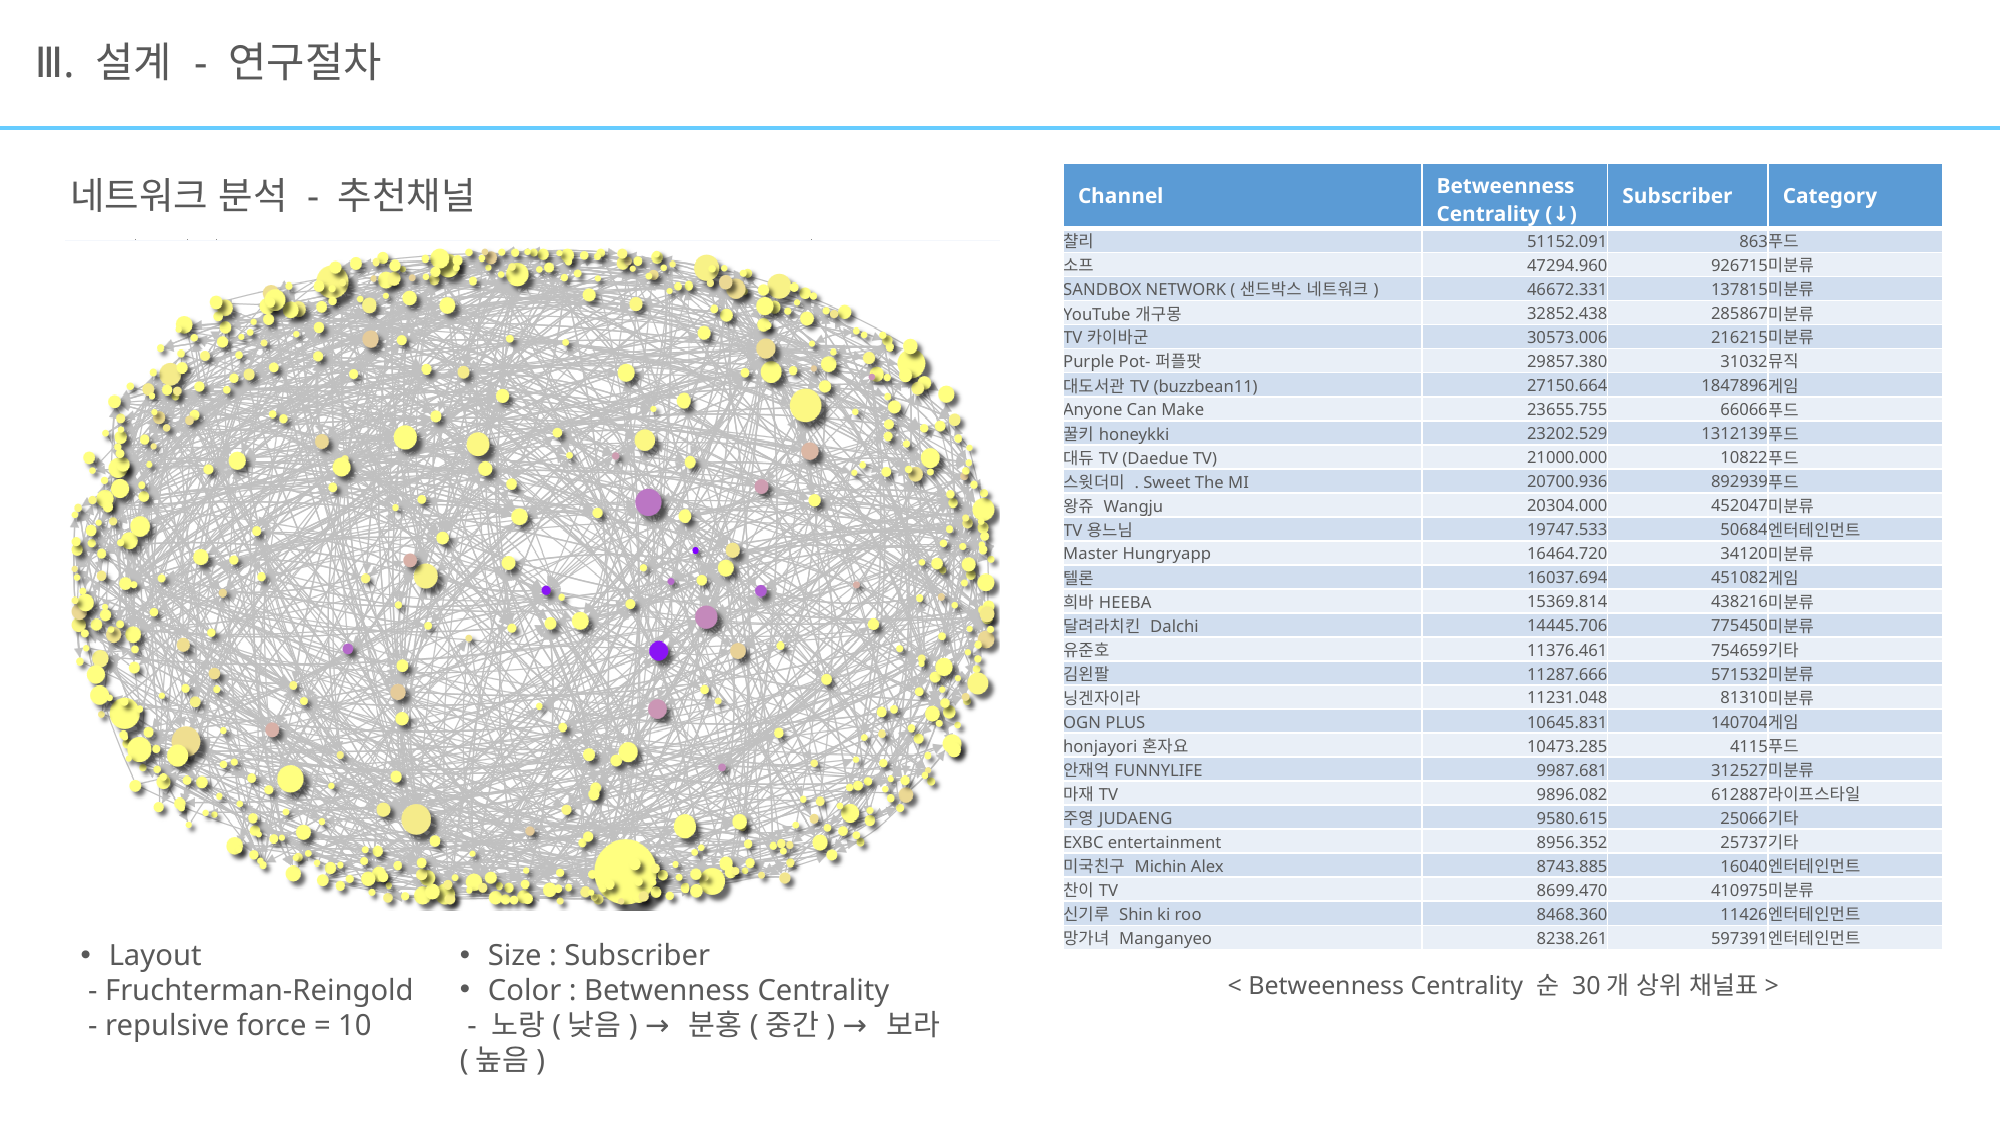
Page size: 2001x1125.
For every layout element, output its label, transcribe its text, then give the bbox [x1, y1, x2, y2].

table_cell 16040 [1608, 854, 1767, 876]
table_cell 20700.936 [1423, 470, 1607, 492]
table_cell honjayori혼자요 [1064, 734, 1421, 756]
table_header Channel [1064, 164, 1421, 226]
table_cell 엔터테인먼트 [1769, 926, 1942, 949]
table_cell 라이프스타일 [1769, 782, 1942, 804]
table_cell 기타 [1769, 806, 1942, 828]
table_cell 8699.470 [1423, 878, 1607, 900]
table_cell 미분류 [1769, 253, 1942, 276]
table_cell 775450 [1608, 614, 1767, 636]
table_cell YouTube개구몽 [1064, 301, 1421, 324]
table_cell 망가녀 Manganyeo [1064, 926, 1421, 949]
table_cell 8468.360 [1423, 902, 1607, 925]
table_header Category [1769, 164, 1942, 226]
table_cell 863 [1608, 231, 1767, 252]
table_cell 대듀TV (Daedue TV) [1064, 446, 1421, 468]
table_cell 8956.352 [1423, 830, 1607, 852]
table_cell 미분류 [1769, 301, 1942, 324]
table_cell 23202.529 [1423, 422, 1607, 444]
table_cell 마재TV [1064, 782, 1421, 804]
table_cell 왕쥬 Wangju [1064, 494, 1421, 516]
table_cell 미분류 [1769, 878, 1942, 900]
table_cell 50684 [1608, 518, 1767, 540]
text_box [65, 239, 1001, 1051]
table_cell 892939 [1608, 470, 1767, 492]
table_cell 소프 [1064, 253, 1421, 276]
table_cell 754659 [1608, 638, 1767, 660]
table_cell 25066 [1608, 806, 1767, 828]
table_cell EXBC entertainment [1064, 830, 1421, 852]
table_cell 20304.000 [1423, 494, 1607, 516]
table_cell 엔터테인먼트 [1769, 854, 1942, 876]
table_cell 285867 [1608, 301, 1767, 324]
table_cell 9580.615 [1423, 806, 1607, 828]
table_cell 김왼팔 [1064, 662, 1421, 684]
table_cell 597391 [1608, 926, 1767, 949]
table_cell 텔론 [1064, 566, 1421, 588]
text_box 네트워크 분석 - 추천채널 [55, 164, 697, 225]
table_cell 11376.461 [1423, 638, 1607, 660]
table_cell Anyone Can Make [1064, 398, 1421, 420]
table_cell OGN PLUS [1064, 710, 1421, 732]
table_cell 25737 [1608, 830, 1767, 852]
title Ⅲ. 설계 - 연구절차 [19, 14, 510, 114]
table_cell 81310 [1608, 686, 1767, 708]
table_cell 46672.331 [1423, 277, 1607, 300]
table_cell 주영JUDAENG [1064, 806, 1421, 828]
table_cell TV카이바군 [1064, 325, 1421, 348]
table_cell 4115 [1608, 734, 1767, 756]
table_cell 30573.006 [1423, 325, 1607, 348]
table_cell Master Hungryapp [1064, 542, 1421, 564]
table_cell 대도서관TV (buzzbean11) [1064, 373, 1421, 396]
table_cell 21000.000 [1423, 446, 1607, 468]
table_cell 8743.885 [1423, 854, 1607, 876]
table_cell 16464.720 [1423, 542, 1607, 564]
table_cell 유준호 [1064, 638, 1421, 660]
table_cell 미분류 [1769, 277, 1942, 300]
table_cell Purple Pot-퍼플팟 [1064, 349, 1421, 372]
table_cell 찬이TV [1064, 878, 1421, 900]
table_cell 19747.533 [1423, 518, 1607, 540]
table_cell 안재억FUNNYLIFE [1064, 758, 1421, 780]
table_cell 달려라치킨 Dalchi [1064, 614, 1421, 636]
table_cell 미분류 [1769, 494, 1942, 516]
table_cell 612887 [1608, 782, 1767, 804]
table_cell 51152.091 [1423, 231, 1607, 252]
table_cell 451082 [1608, 566, 1767, 588]
table_cell 1847896 [1608, 373, 1767, 396]
table_cell 미분류 [1769, 614, 1942, 636]
table_cell 게임 [1769, 373, 1942, 396]
table_cell 11426 [1608, 902, 1767, 925]
table_cell 푸드 [1769, 470, 1942, 492]
table_cell 66066 [1608, 398, 1767, 420]
table_cell 엔터테인먼트 [1769, 902, 1942, 925]
table_cell 137815 [1608, 277, 1767, 300]
table_cell 푸드 [1769, 734, 1942, 756]
table_cell 140704 [1608, 710, 1767, 732]
table_cell 16037.694 [1423, 566, 1607, 588]
table_cell 미분류 [1769, 590, 1942, 612]
table_header Betweenness Centrality (↓) [1423, 164, 1607, 226]
table_cell 신기루 Shin ki roo [1064, 902, 1421, 925]
table_cell 15369.814 [1423, 590, 1607, 612]
table_cell 216215 [1608, 325, 1767, 348]
table_cell 10822 [1608, 446, 1767, 468]
table_cell 기타 [1769, 638, 1942, 660]
table_cell 기타 [1769, 830, 1942, 852]
table_cell 미분류 [1769, 325, 1942, 348]
table_cell 34120 [1608, 542, 1767, 564]
table_cell 뮤직 [1769, 349, 1942, 372]
table_cell 게임 [1769, 566, 1942, 588]
table_cell 푸드 [1769, 422, 1942, 444]
table_cell 미분류 [1769, 686, 1942, 708]
table_cell 9987.681 [1423, 758, 1607, 780]
table_cell 푸드 [1769, 398, 1942, 420]
table_header Subscriber [1608, 164, 1767, 226]
table_cell 23655.755 [1423, 398, 1607, 420]
text_box < Betweenness Centrality 순 30개 상위 채널표> [1063, 954, 1944, 1007]
table_cell 엔터테인먼트 [1769, 518, 1942, 540]
table_cell 27150.664 [1423, 373, 1607, 396]
table_cell 희바HEEBA [1064, 590, 1421, 612]
table_cell 47294.960 [1423, 253, 1607, 276]
table_cell 1312139 [1608, 422, 1767, 444]
table_cell 미분류 [1769, 662, 1942, 684]
table_cell 챨리 [1064, 231, 1421, 252]
table_cell 29857.380 [1423, 349, 1607, 372]
table_cell 미분류 [1769, 542, 1942, 564]
table_cell SANDBOX NETWORK (샌드박스 네트워크) [1064, 277, 1421, 300]
table_cell 410975 [1608, 878, 1767, 900]
table_cell 926715 [1608, 253, 1767, 276]
table_cell 32852.438 [1423, 301, 1607, 324]
table_cell 스윗더미 . Sweet The MI [1064, 470, 1421, 492]
table_cell 게임 [1769, 710, 1942, 732]
table_cell 11287.666 [1423, 662, 1607, 684]
table_cell 312527 [1608, 758, 1767, 780]
table_cell 9896.082 [1423, 782, 1607, 804]
table_cell 미국친구 Michin Alex [1064, 854, 1421, 876]
table_cell 438216 [1608, 590, 1767, 612]
table_cell 미분류 [1769, 758, 1942, 780]
table_cell 닝겐자이라 [1064, 686, 1421, 708]
table_cell 꿀키honeykki [1064, 422, 1421, 444]
table_cell TV용느님 [1064, 518, 1421, 540]
table_cell 8238.261 [1423, 926, 1607, 949]
table_cell 10645.831 [1423, 710, 1607, 732]
table_cell 10473.285 [1423, 734, 1607, 756]
table_cell 452047 [1608, 494, 1767, 516]
table_cell 14445.706 [1423, 614, 1607, 636]
table_cell 11231.048 [1423, 686, 1607, 708]
table_cell 푸드 [1769, 446, 1942, 468]
table_cell 571532 [1608, 662, 1767, 684]
table_cell 31032 [1608, 349, 1767, 372]
table_cell 푸드 [1769, 231, 1942, 252]
